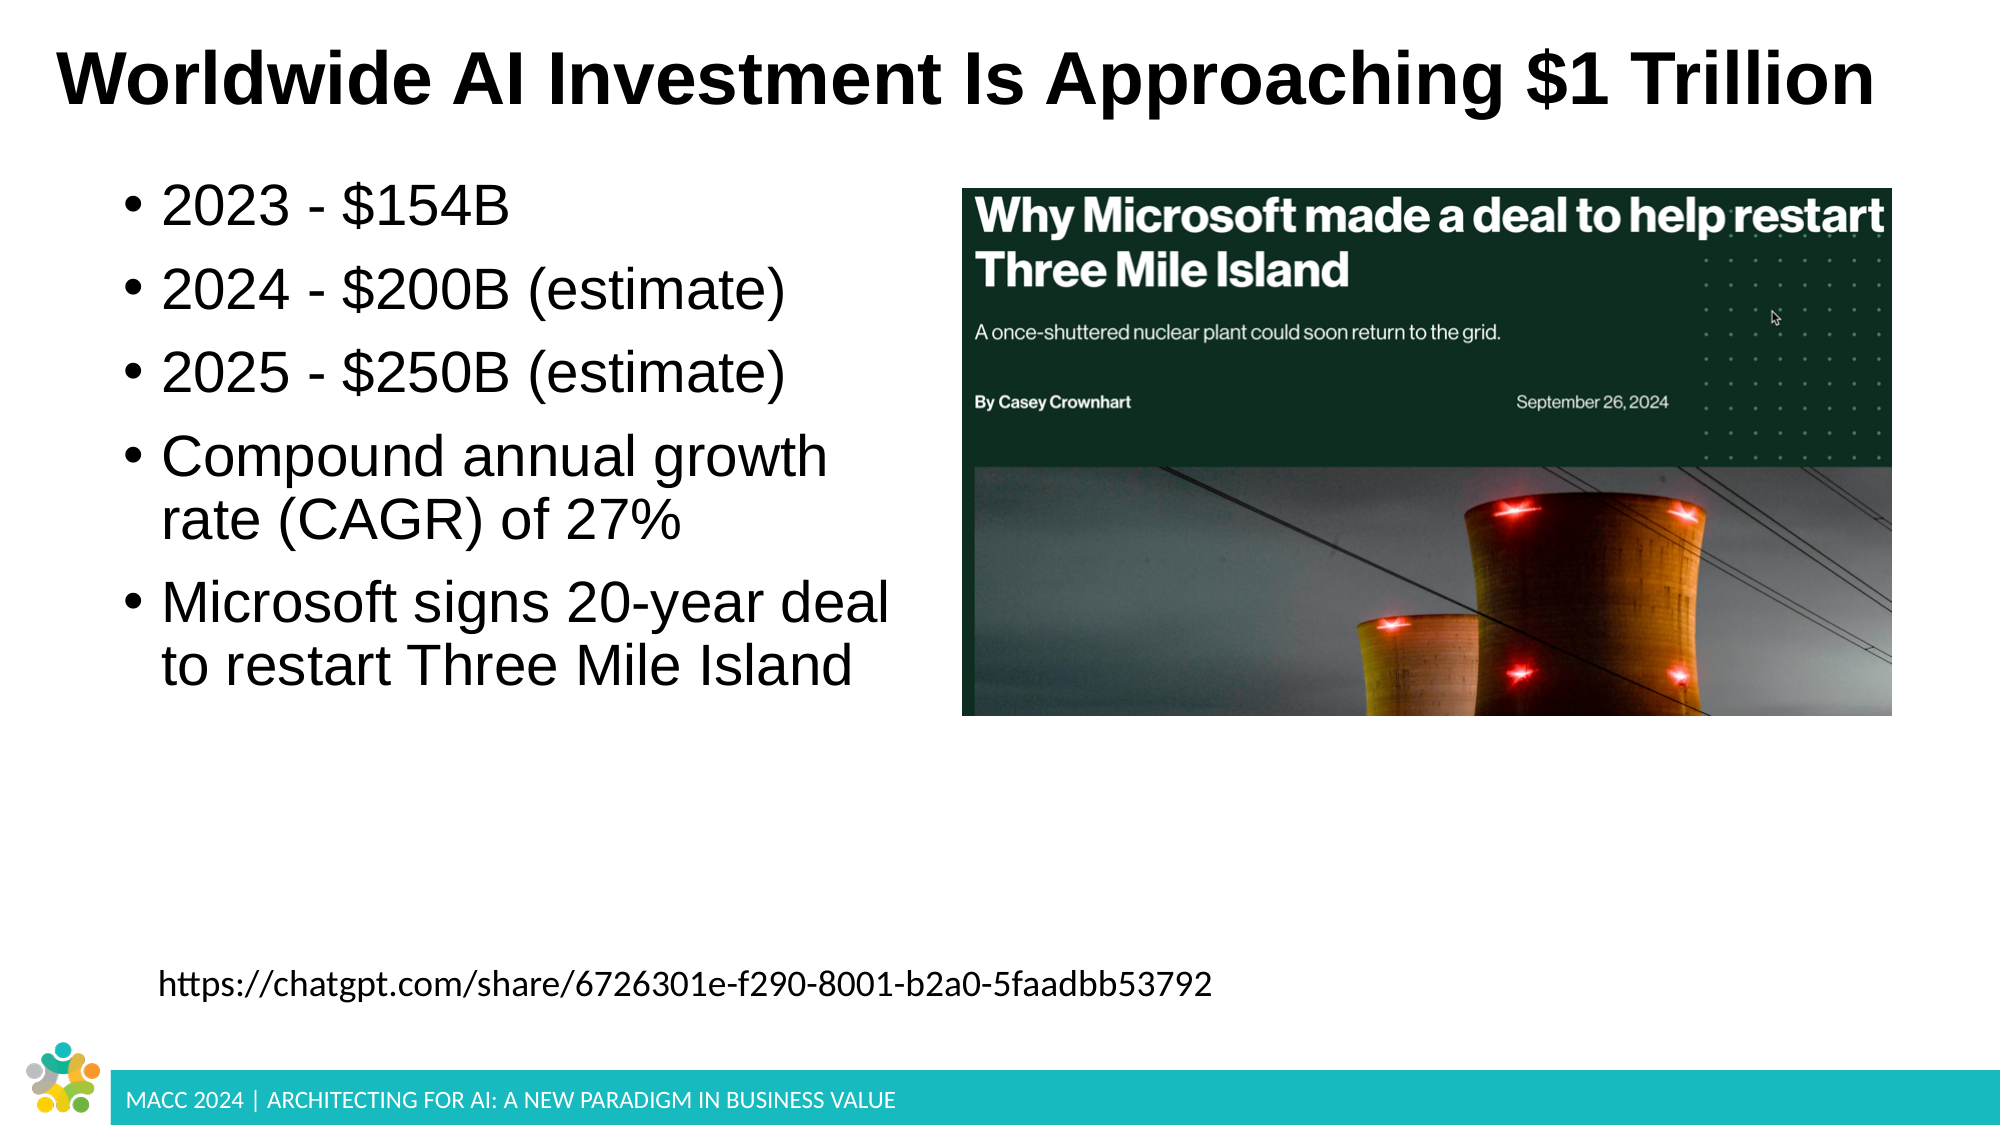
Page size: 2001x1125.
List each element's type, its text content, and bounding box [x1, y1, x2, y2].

picture [26, 1042, 102, 1113]
text_box https://chatgpt.com/share/6726301e-f290-8001-b2a0-5faadbb53792 [143, 951, 1229, 1012]
title Worldwide AI Investment Is Approaching $1 Trillion [41, 38, 1901, 123]
picture [962, 188, 1892, 716]
list 2023 - $154B 2024 - $200B (estimate) 2025 - $250B (estimate) Compound annual growth rate (CAGR) of 27% Microsoft signs 20-year deal to restart Three Mile Island [108, 167, 933, 742]
